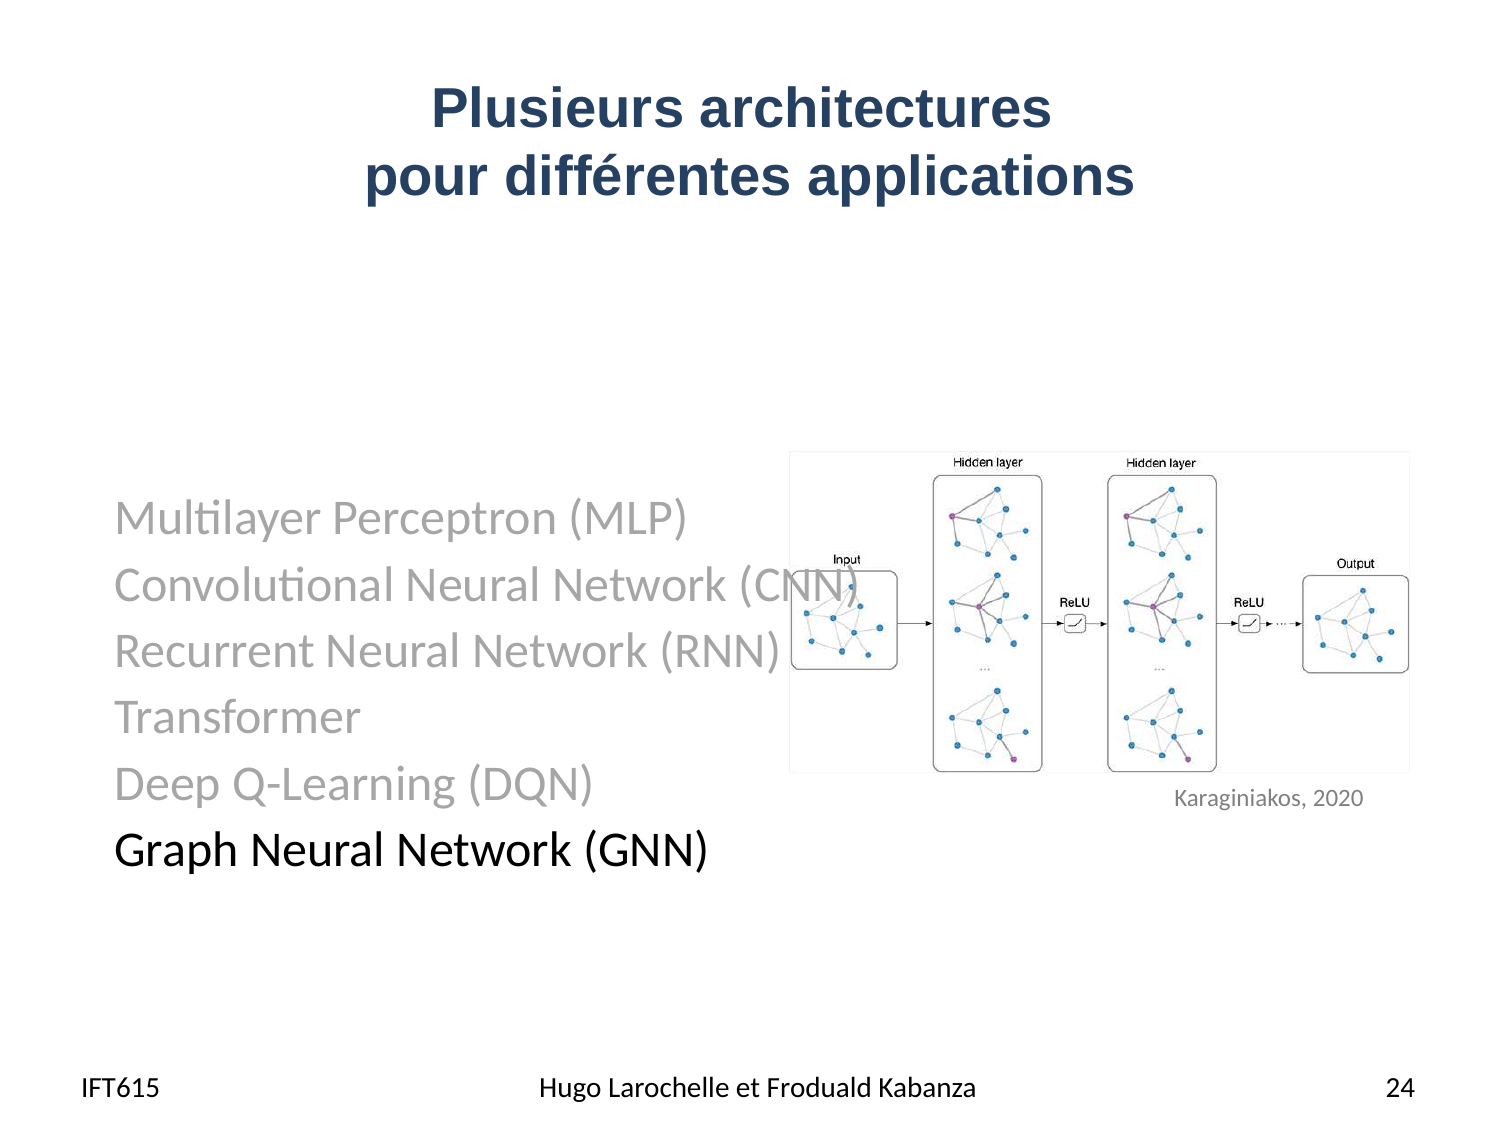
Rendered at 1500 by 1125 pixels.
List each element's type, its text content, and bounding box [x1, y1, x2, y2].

slide_number IFT615 [66, 1056, 356, 1117]
picture [789, 451, 1410, 774]
slide_number 24 [1080, 1056, 1431, 1117]
text_box Karaginiakos, 2020 [1163, 780, 1410, 818]
footer Hugo Larochelle et Froduald Kabanza [520, 1056, 996, 1117]
text_box Multilayer Perceptron (MLP) Convolutional Neural Network (CNN) Recurrent Neural Network (RNN) Transformer Deep Q-Learning (DQN) Graph Neural Network (GNN) [103, 316, 790, 949]
title Plusieurs architectures pour différentes applications [75, 45, 1425, 233]
